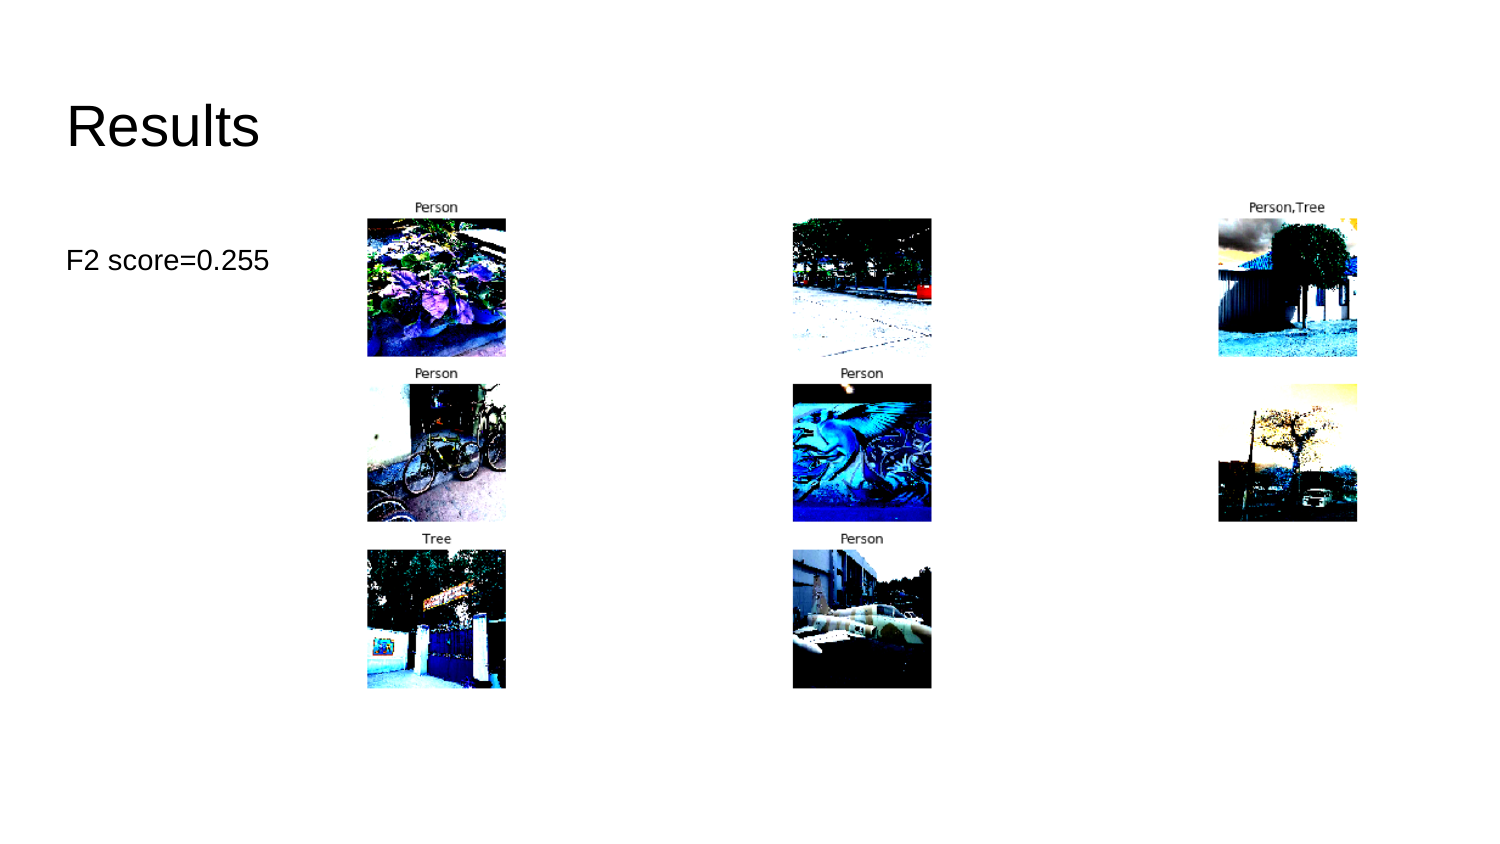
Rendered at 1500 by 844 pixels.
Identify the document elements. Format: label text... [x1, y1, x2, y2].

text_box F2 score=0.255 [51, 233, 308, 284]
title Results [51, 72, 1449, 167]
picture [343, 184, 1388, 702]
